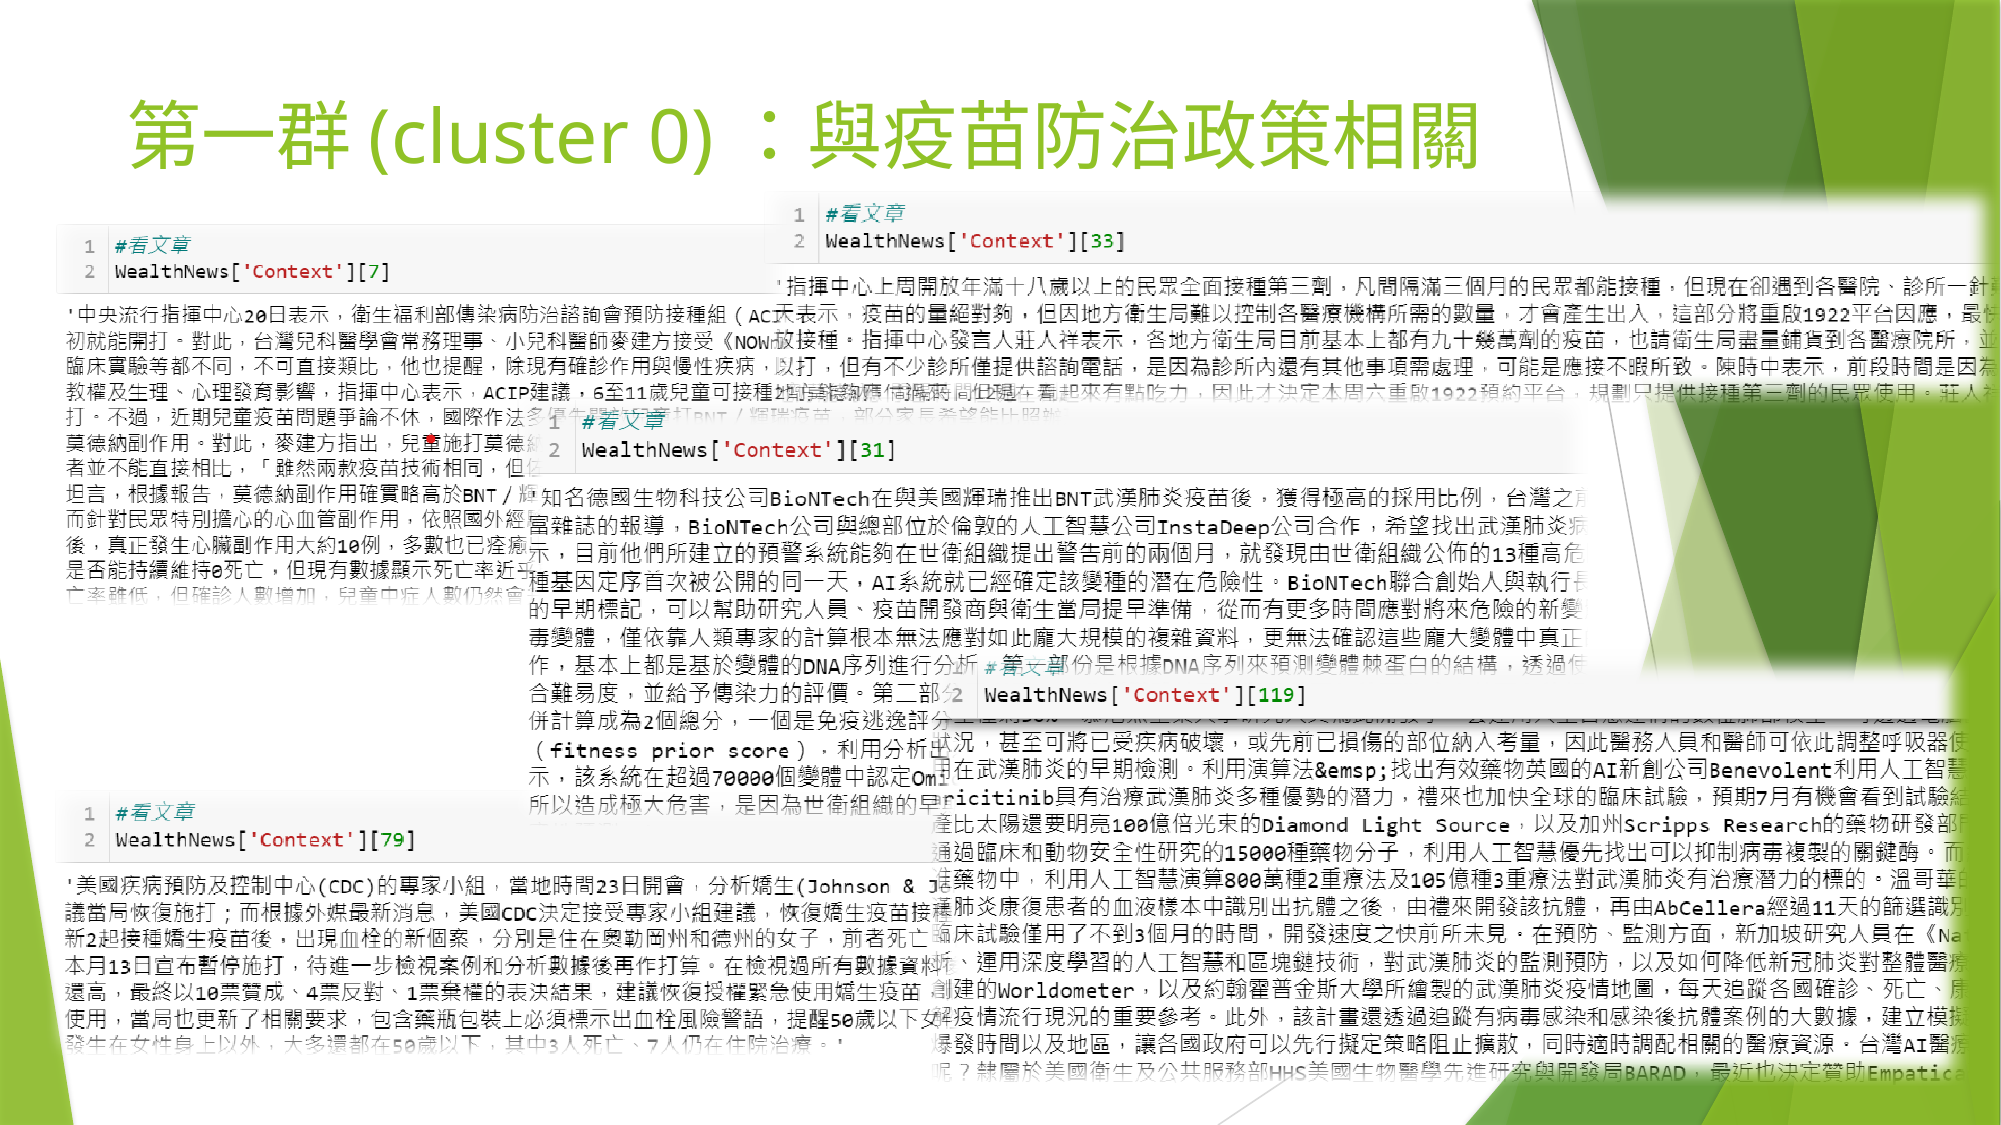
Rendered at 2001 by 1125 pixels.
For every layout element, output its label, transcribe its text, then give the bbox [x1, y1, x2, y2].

picture [44, 178, 2000, 1087]
title 第一群(cluster 0)：與疫苗防治政策相關 [111, 81, 1522, 208]
